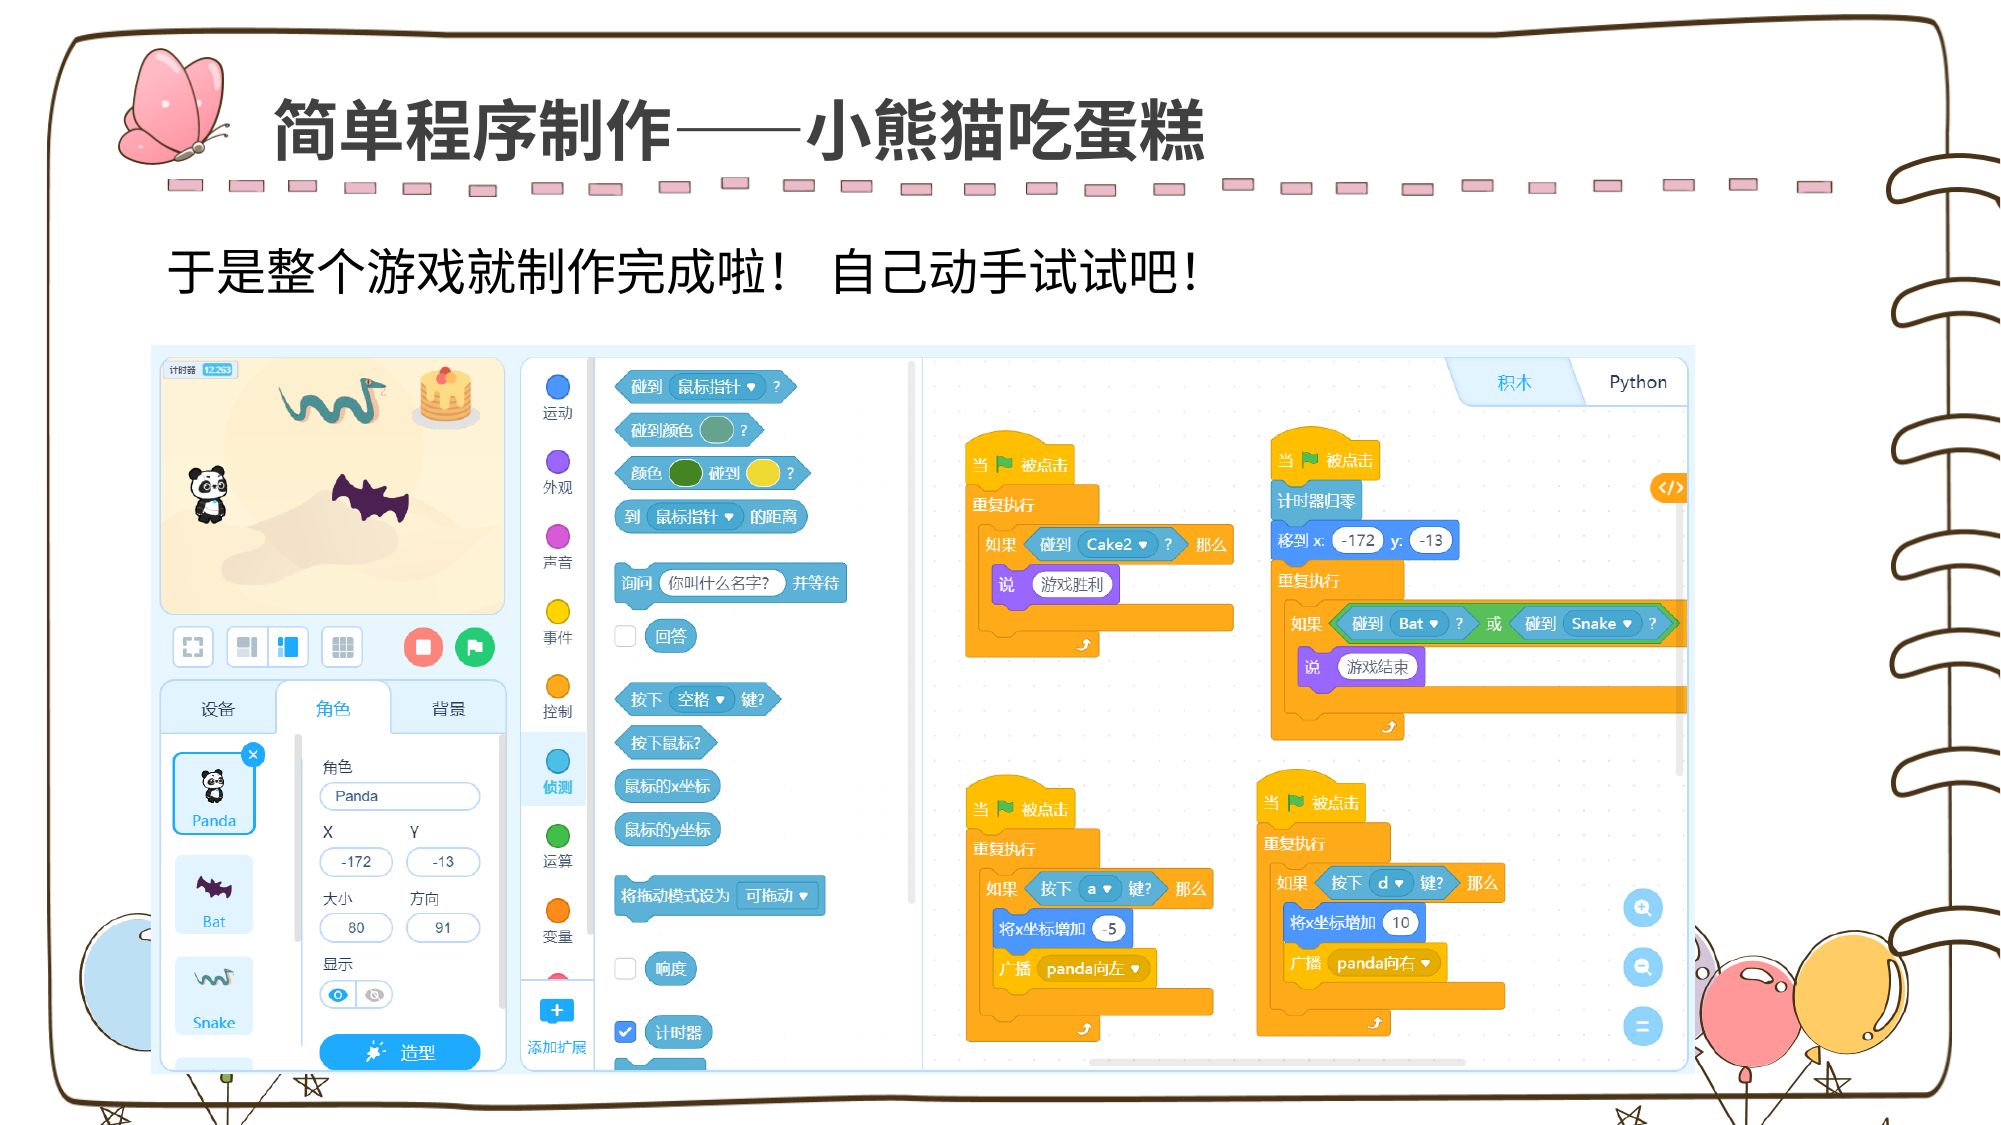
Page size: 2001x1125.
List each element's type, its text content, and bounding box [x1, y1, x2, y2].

text_box 于是整个游戏就制作完成啦！ 自己动手试试吧！ [151, 233, 1338, 309]
picture [46, 14, 2001, 1125]
text_box 简单程序制作——小熊猫吃蛋糕 [257, 81, 1285, 177]
